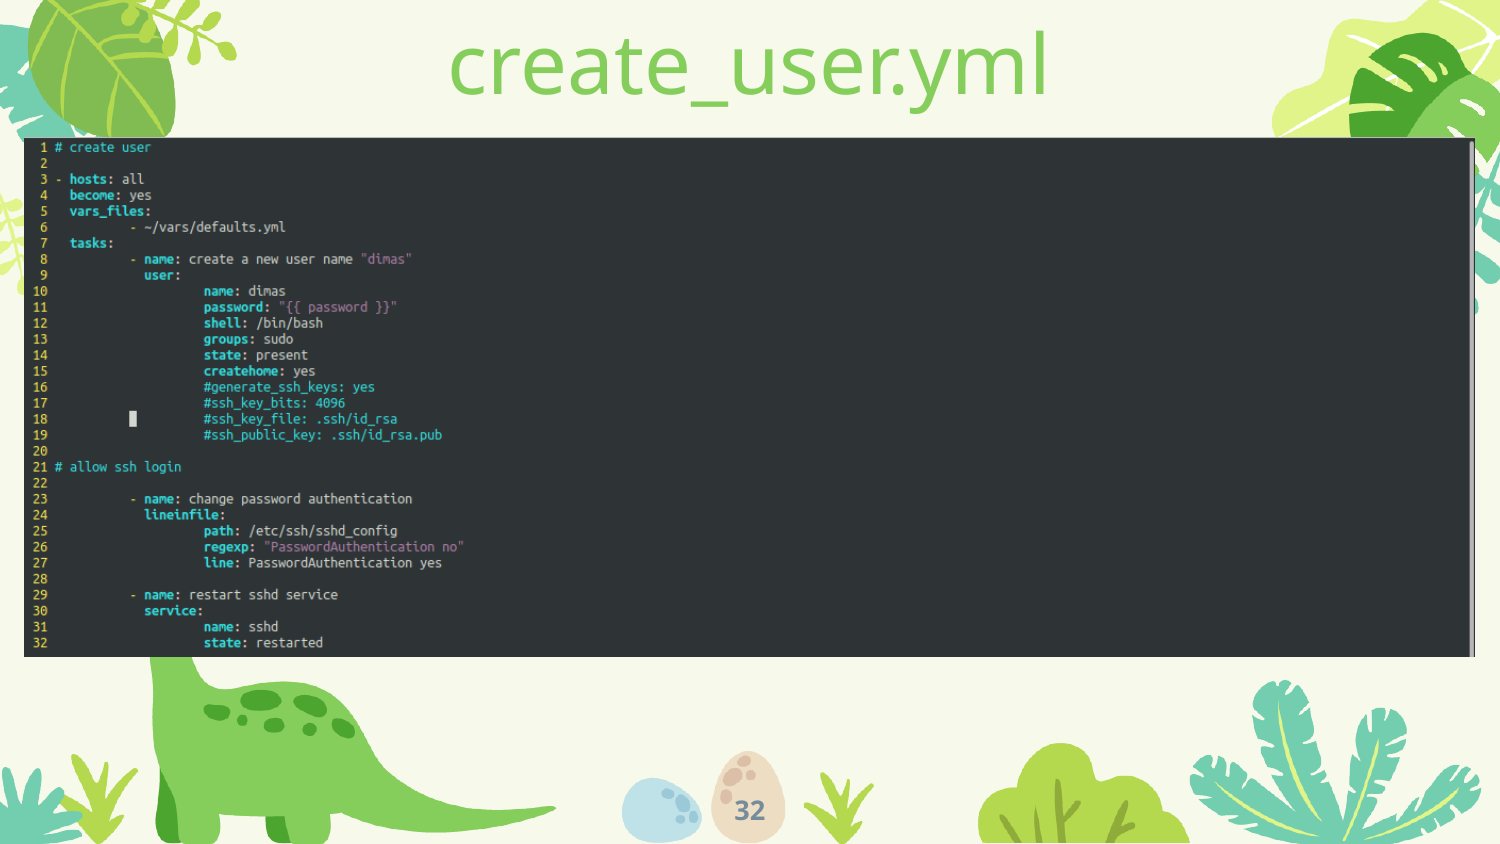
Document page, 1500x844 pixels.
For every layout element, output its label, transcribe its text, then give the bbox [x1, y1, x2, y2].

picture [0, 113, 1500, 844]
slide_number ‹#› [705, 779, 795, 844]
title create_user.yml [0, 0, 1500, 113]
